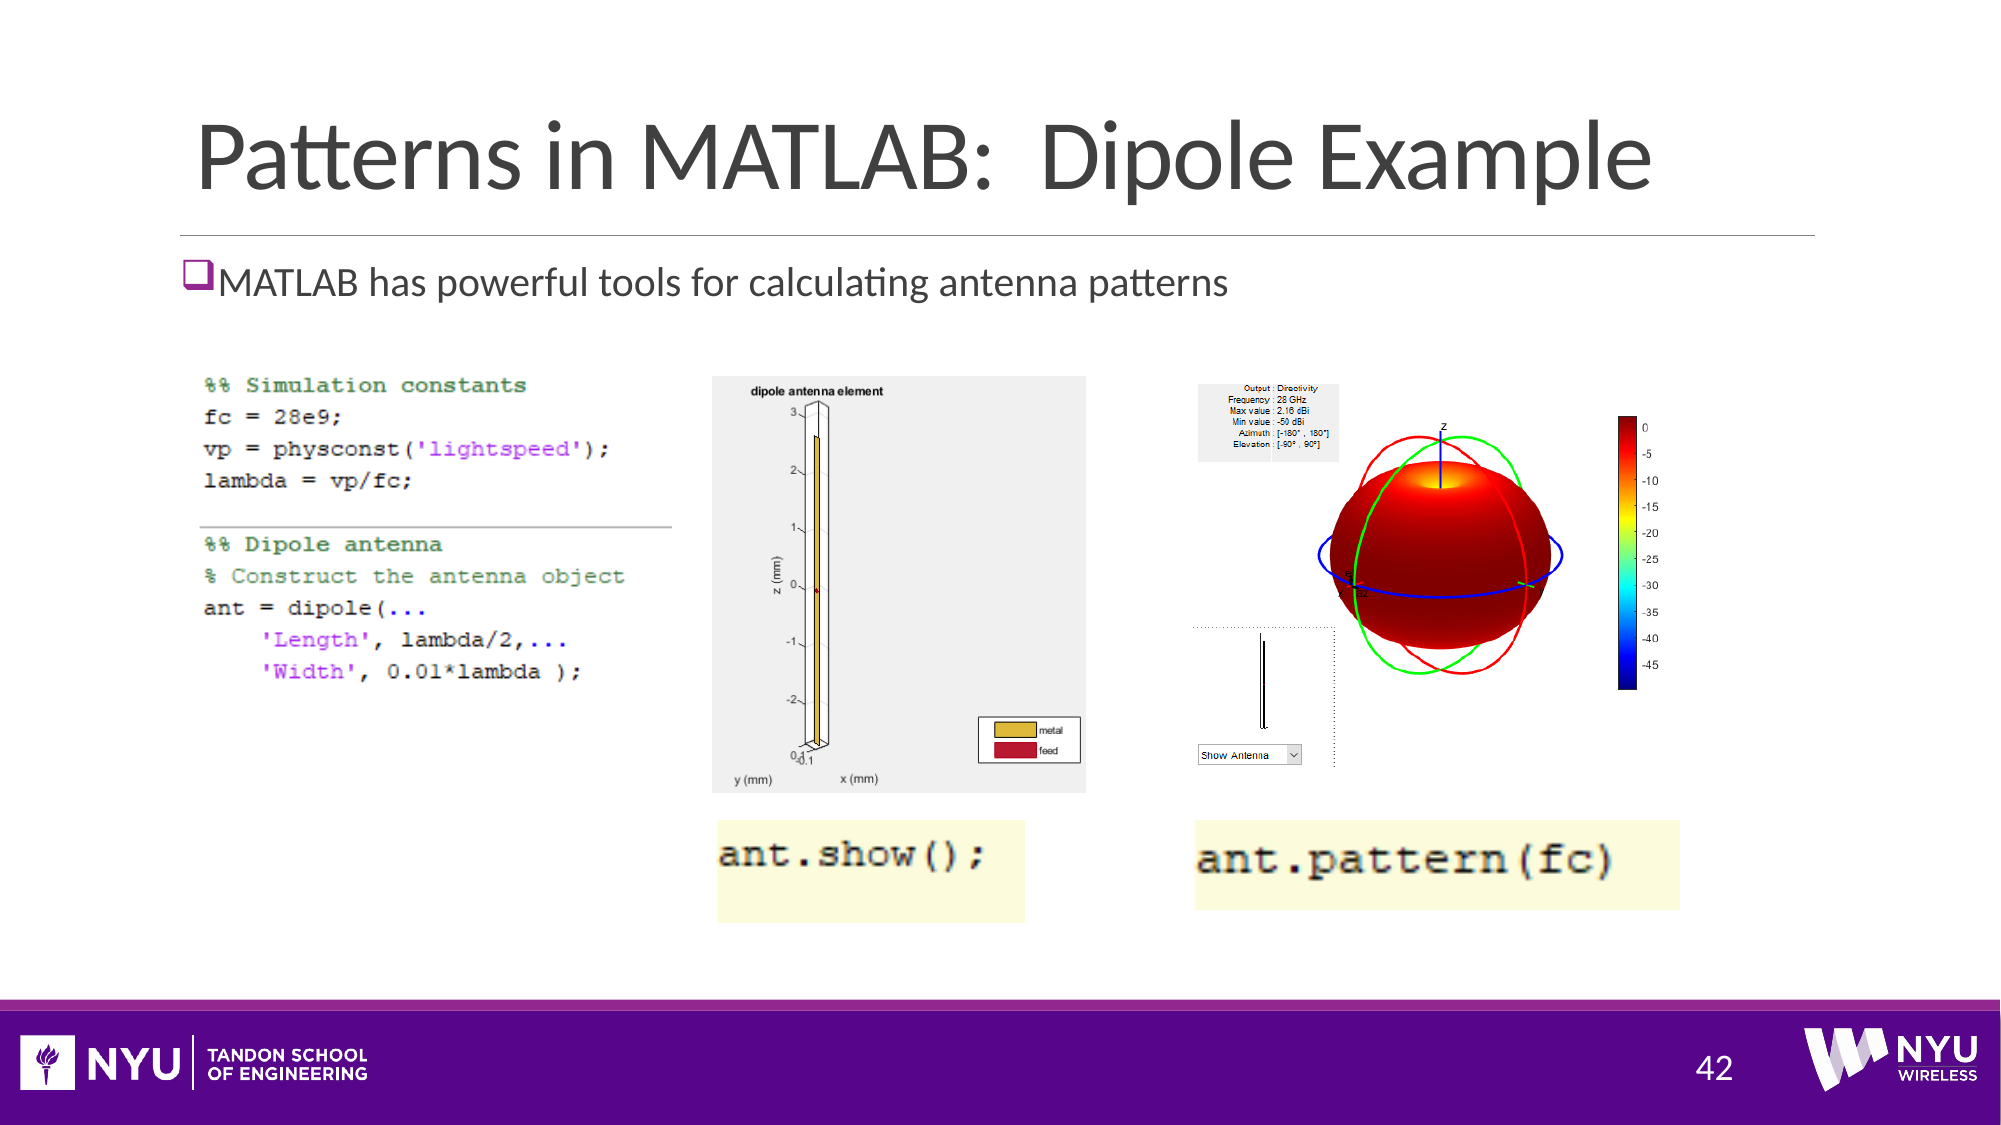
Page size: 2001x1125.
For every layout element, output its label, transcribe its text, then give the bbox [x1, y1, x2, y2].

picture [179, 373, 673, 707]
picture [711, 375, 1087, 794]
slide_number 42 [1533, 1035, 1749, 1096]
list MATLAB has powerful tools for calculating antenna patterns [180, 252, 1521, 585]
picture [711, 820, 1026, 924]
picture [1192, 375, 1715, 768]
picture [1181, 820, 1680, 911]
title Patterns in MATLAB: Dipole Example [180, 47, 1830, 218]
